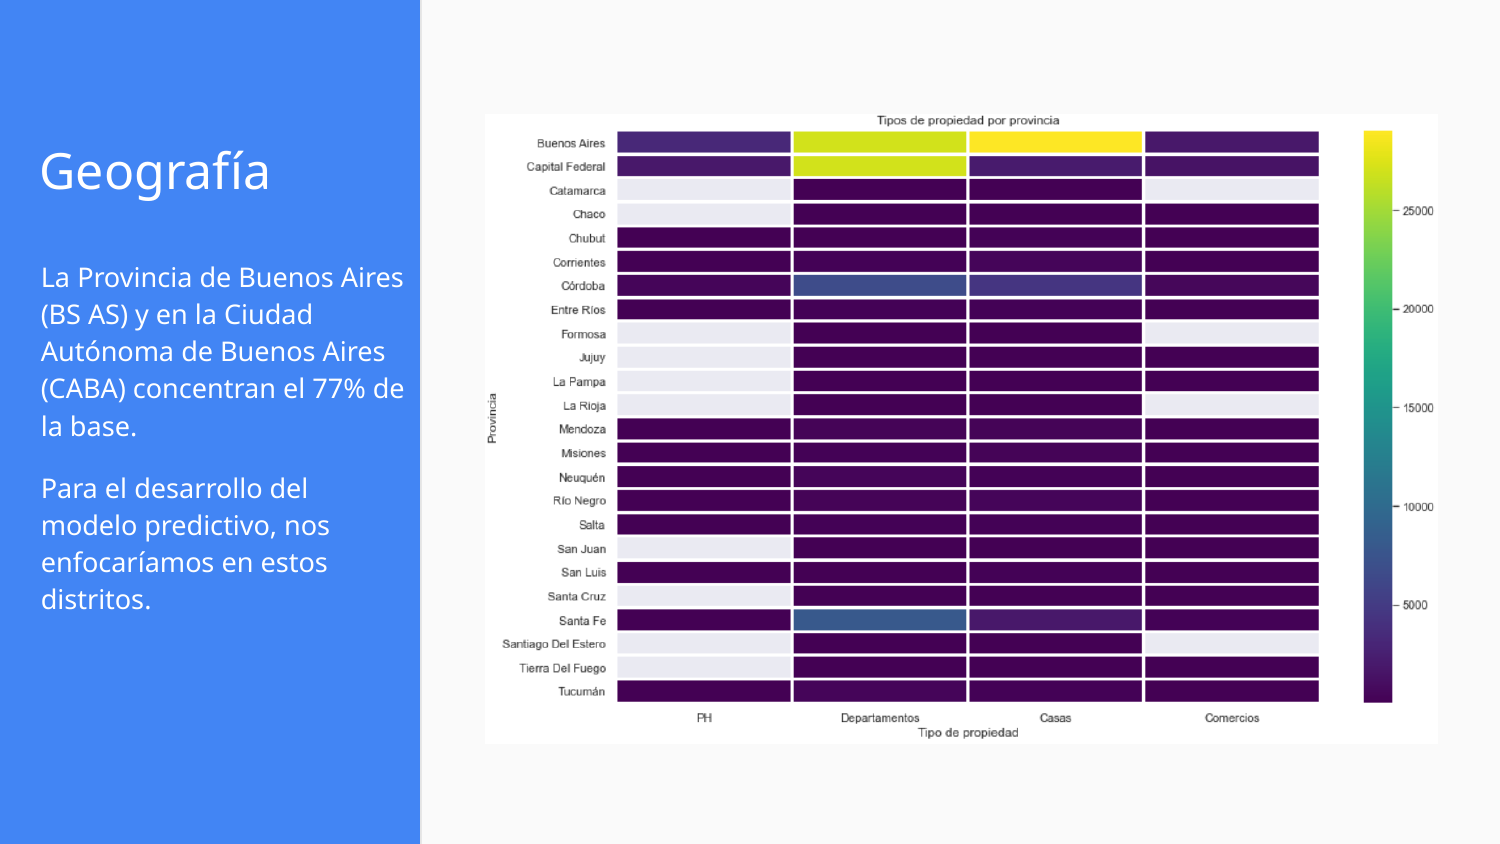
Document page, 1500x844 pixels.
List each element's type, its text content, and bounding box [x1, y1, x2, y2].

list La Provincia de Buenos Aires (BS AS) y en la Ciudad Autónoma de Buenos Aires (CABA) concentran el 77% de la base. Para el desarrollo del modelo predictivo, nos enfocaríamos en estos distritos. [25, 240, 420, 760]
picture [484, 114, 1438, 745]
title Geografía [24, 58, 486, 216]
